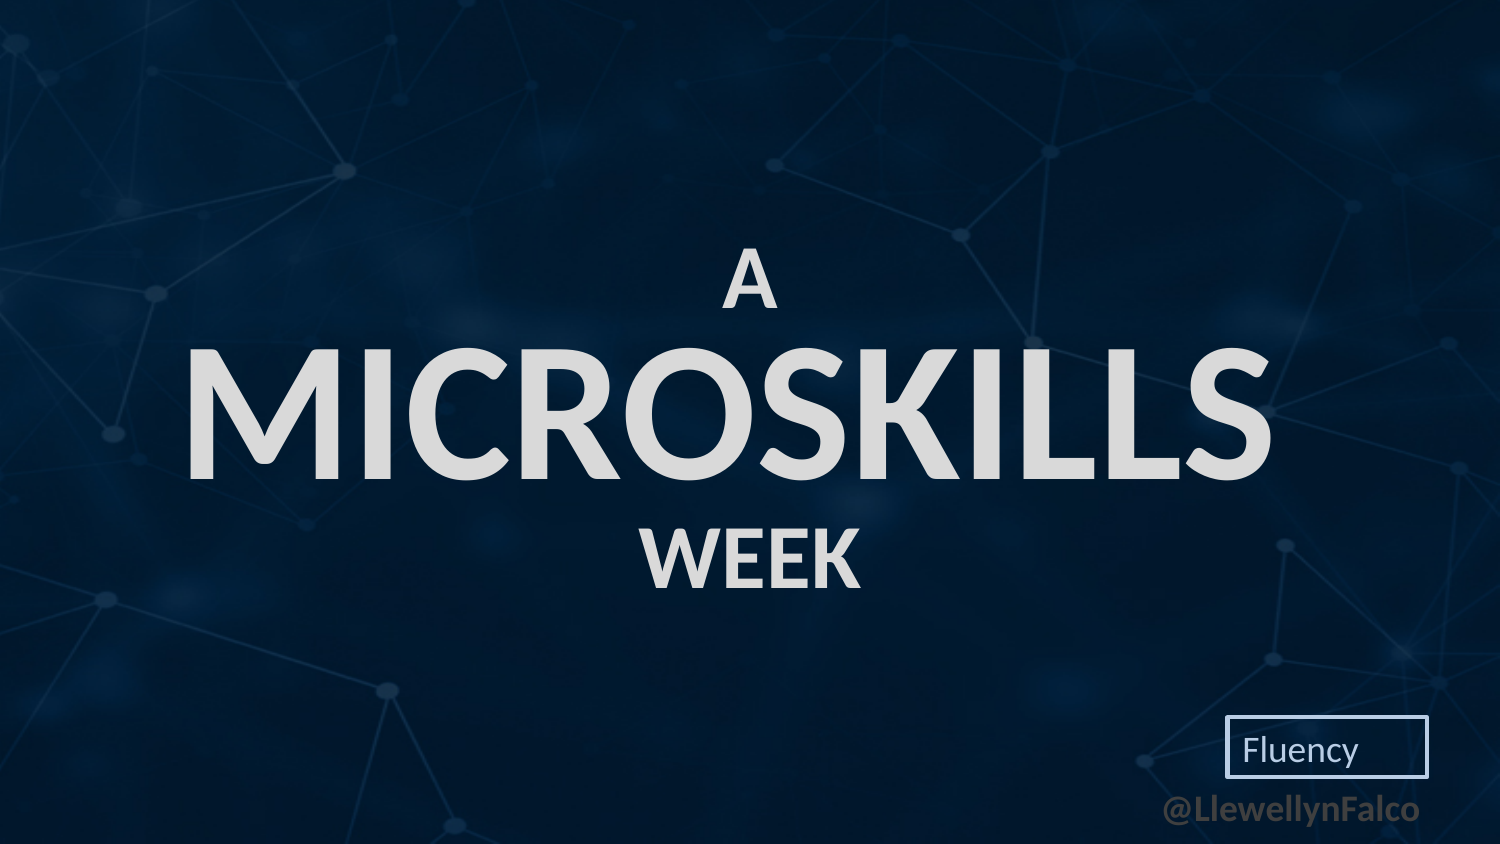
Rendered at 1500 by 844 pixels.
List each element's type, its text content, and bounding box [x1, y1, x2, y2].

title a MICROSKILLS WEEK [0, 0, 1500, 844]
text_box Fluency [1225, 715, 1429, 779]
